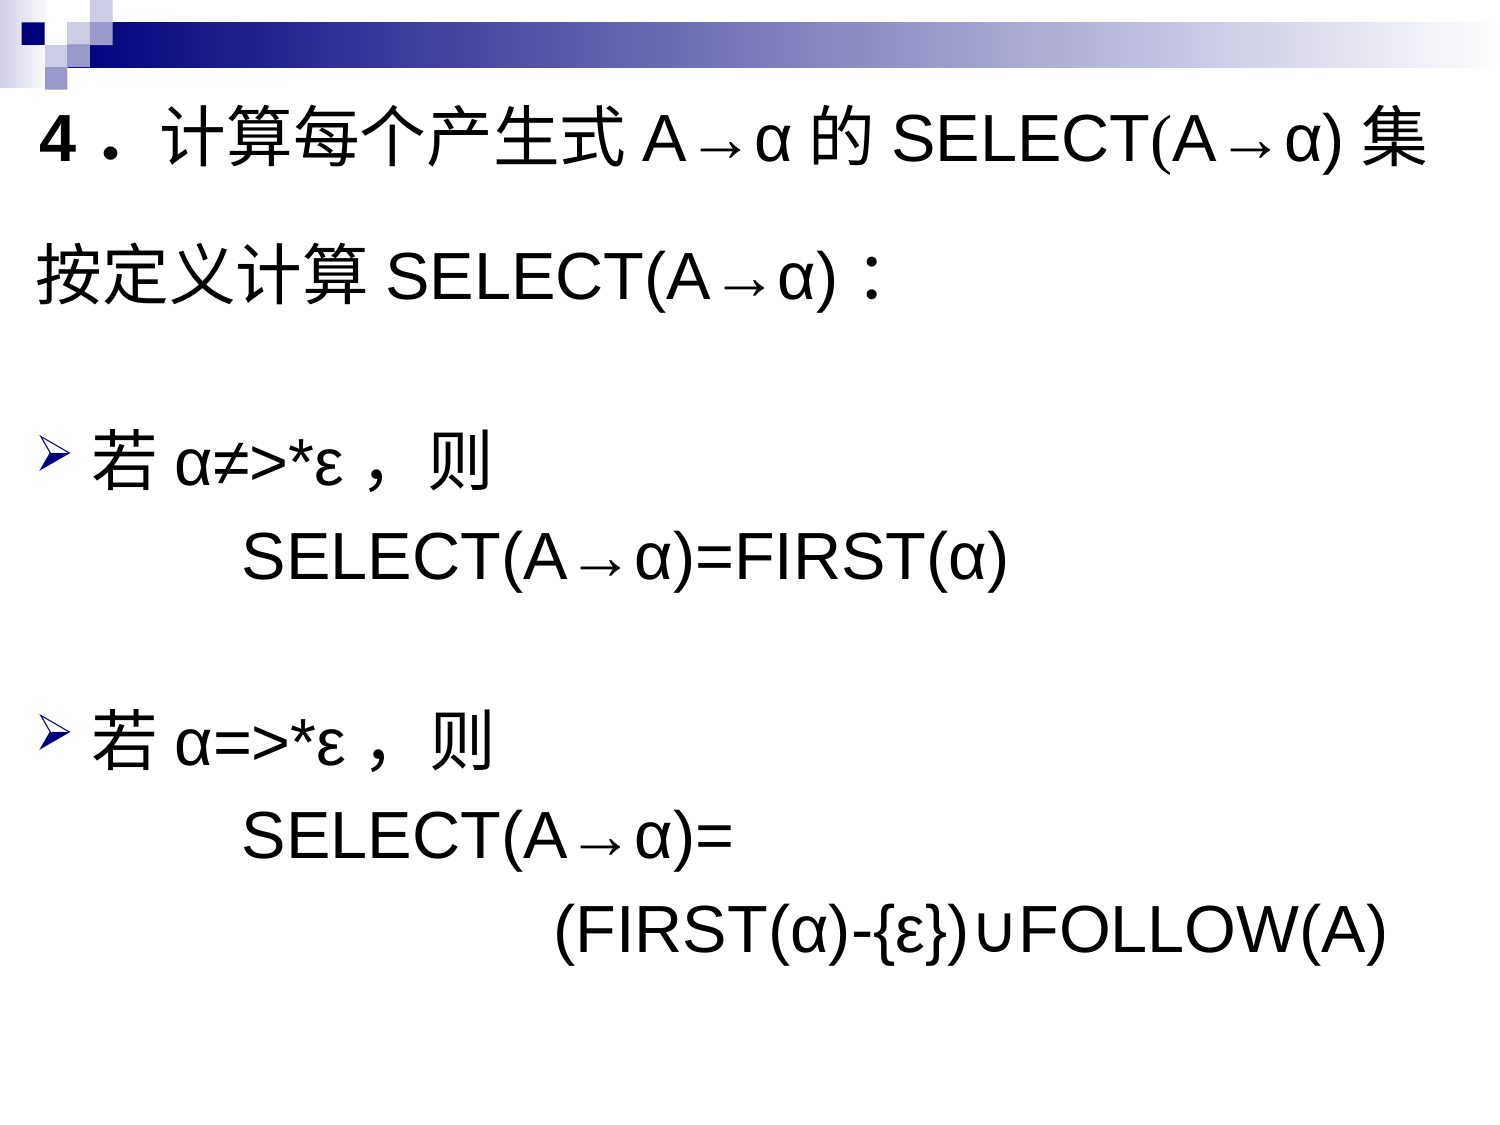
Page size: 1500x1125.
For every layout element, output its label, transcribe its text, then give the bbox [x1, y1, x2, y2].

list 按定义计算SELECT(A→α)： 若α≠>*ε，则 SELECT(A→α)=FIRST(α) 若α=>*ε，则 SELECT(A→α)= (FIRST(α)-{ε})∪FOLLOW(A) [20, 224, 1500, 979]
title 4．计算每个产生式A→α的SELECT(A→α)集 [24, 43, 1500, 224]
